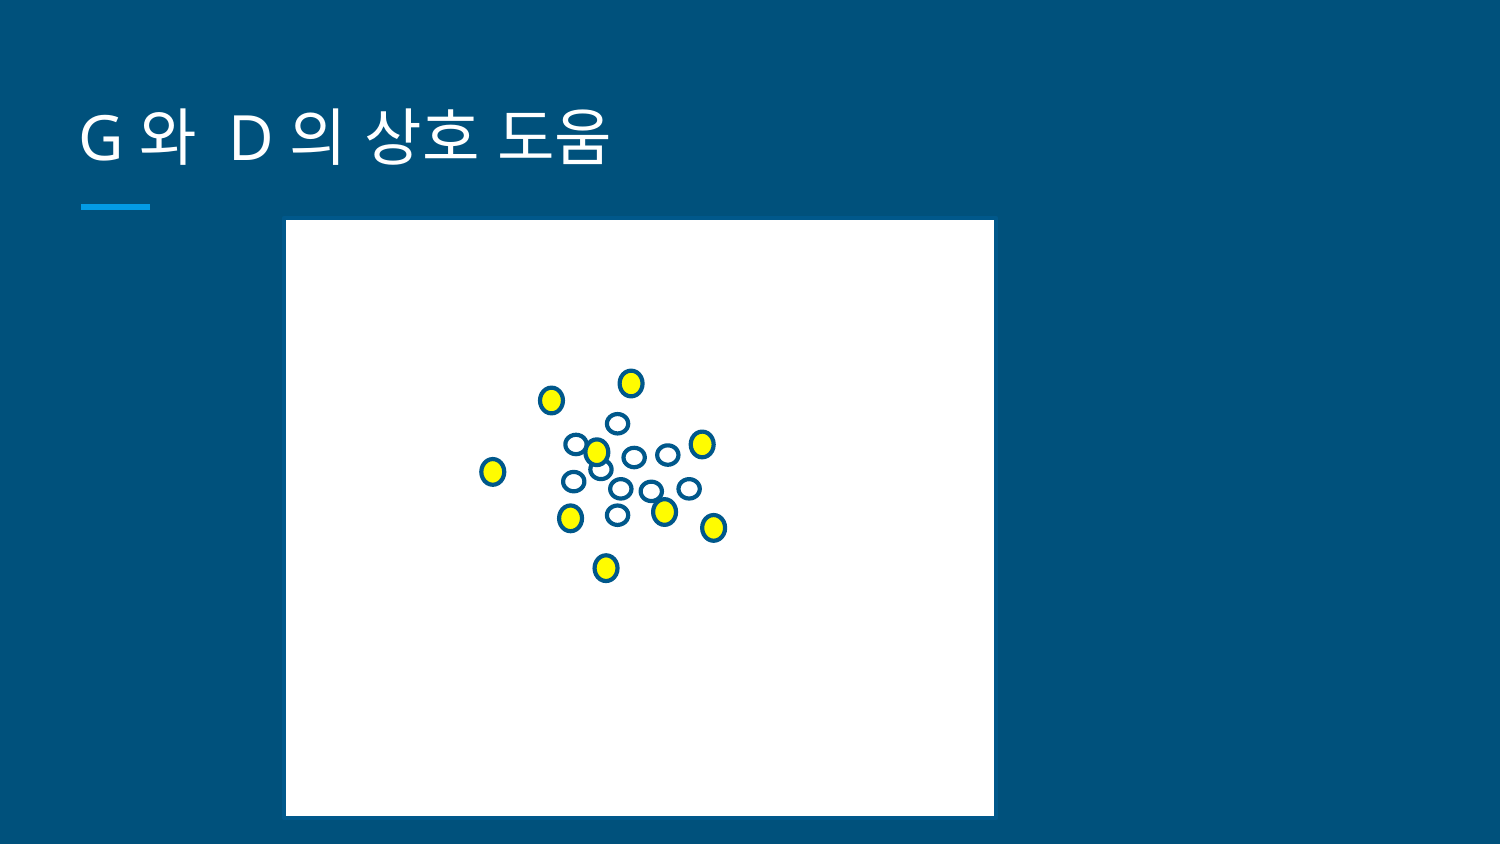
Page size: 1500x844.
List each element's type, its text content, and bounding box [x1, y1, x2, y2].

text_box [556, 503, 585, 534]
text_box [604, 411, 631, 436]
text_box [592, 553, 620, 584]
text_box [561, 469, 587, 494]
text_box [676, 477, 702, 501]
text_box [282, 216, 998, 820]
text_box [638, 479, 665, 504]
text_box [655, 443, 681, 467]
text_box [537, 385, 566, 416]
title G와 D의 상호 도움 [63, 75, 1437, 188]
text_box [688, 429, 716, 460]
text_box [617, 368, 645, 399]
text_box [608, 477, 634, 501]
text_box [621, 445, 647, 470]
text_box [479, 456, 507, 487]
text_box [583, 437, 611, 468]
text_box [604, 503, 631, 528]
text_box [563, 432, 588, 457]
text_box [651, 497, 679, 527]
text_box [588, 460, 614, 482]
text_box [700, 512, 728, 543]
